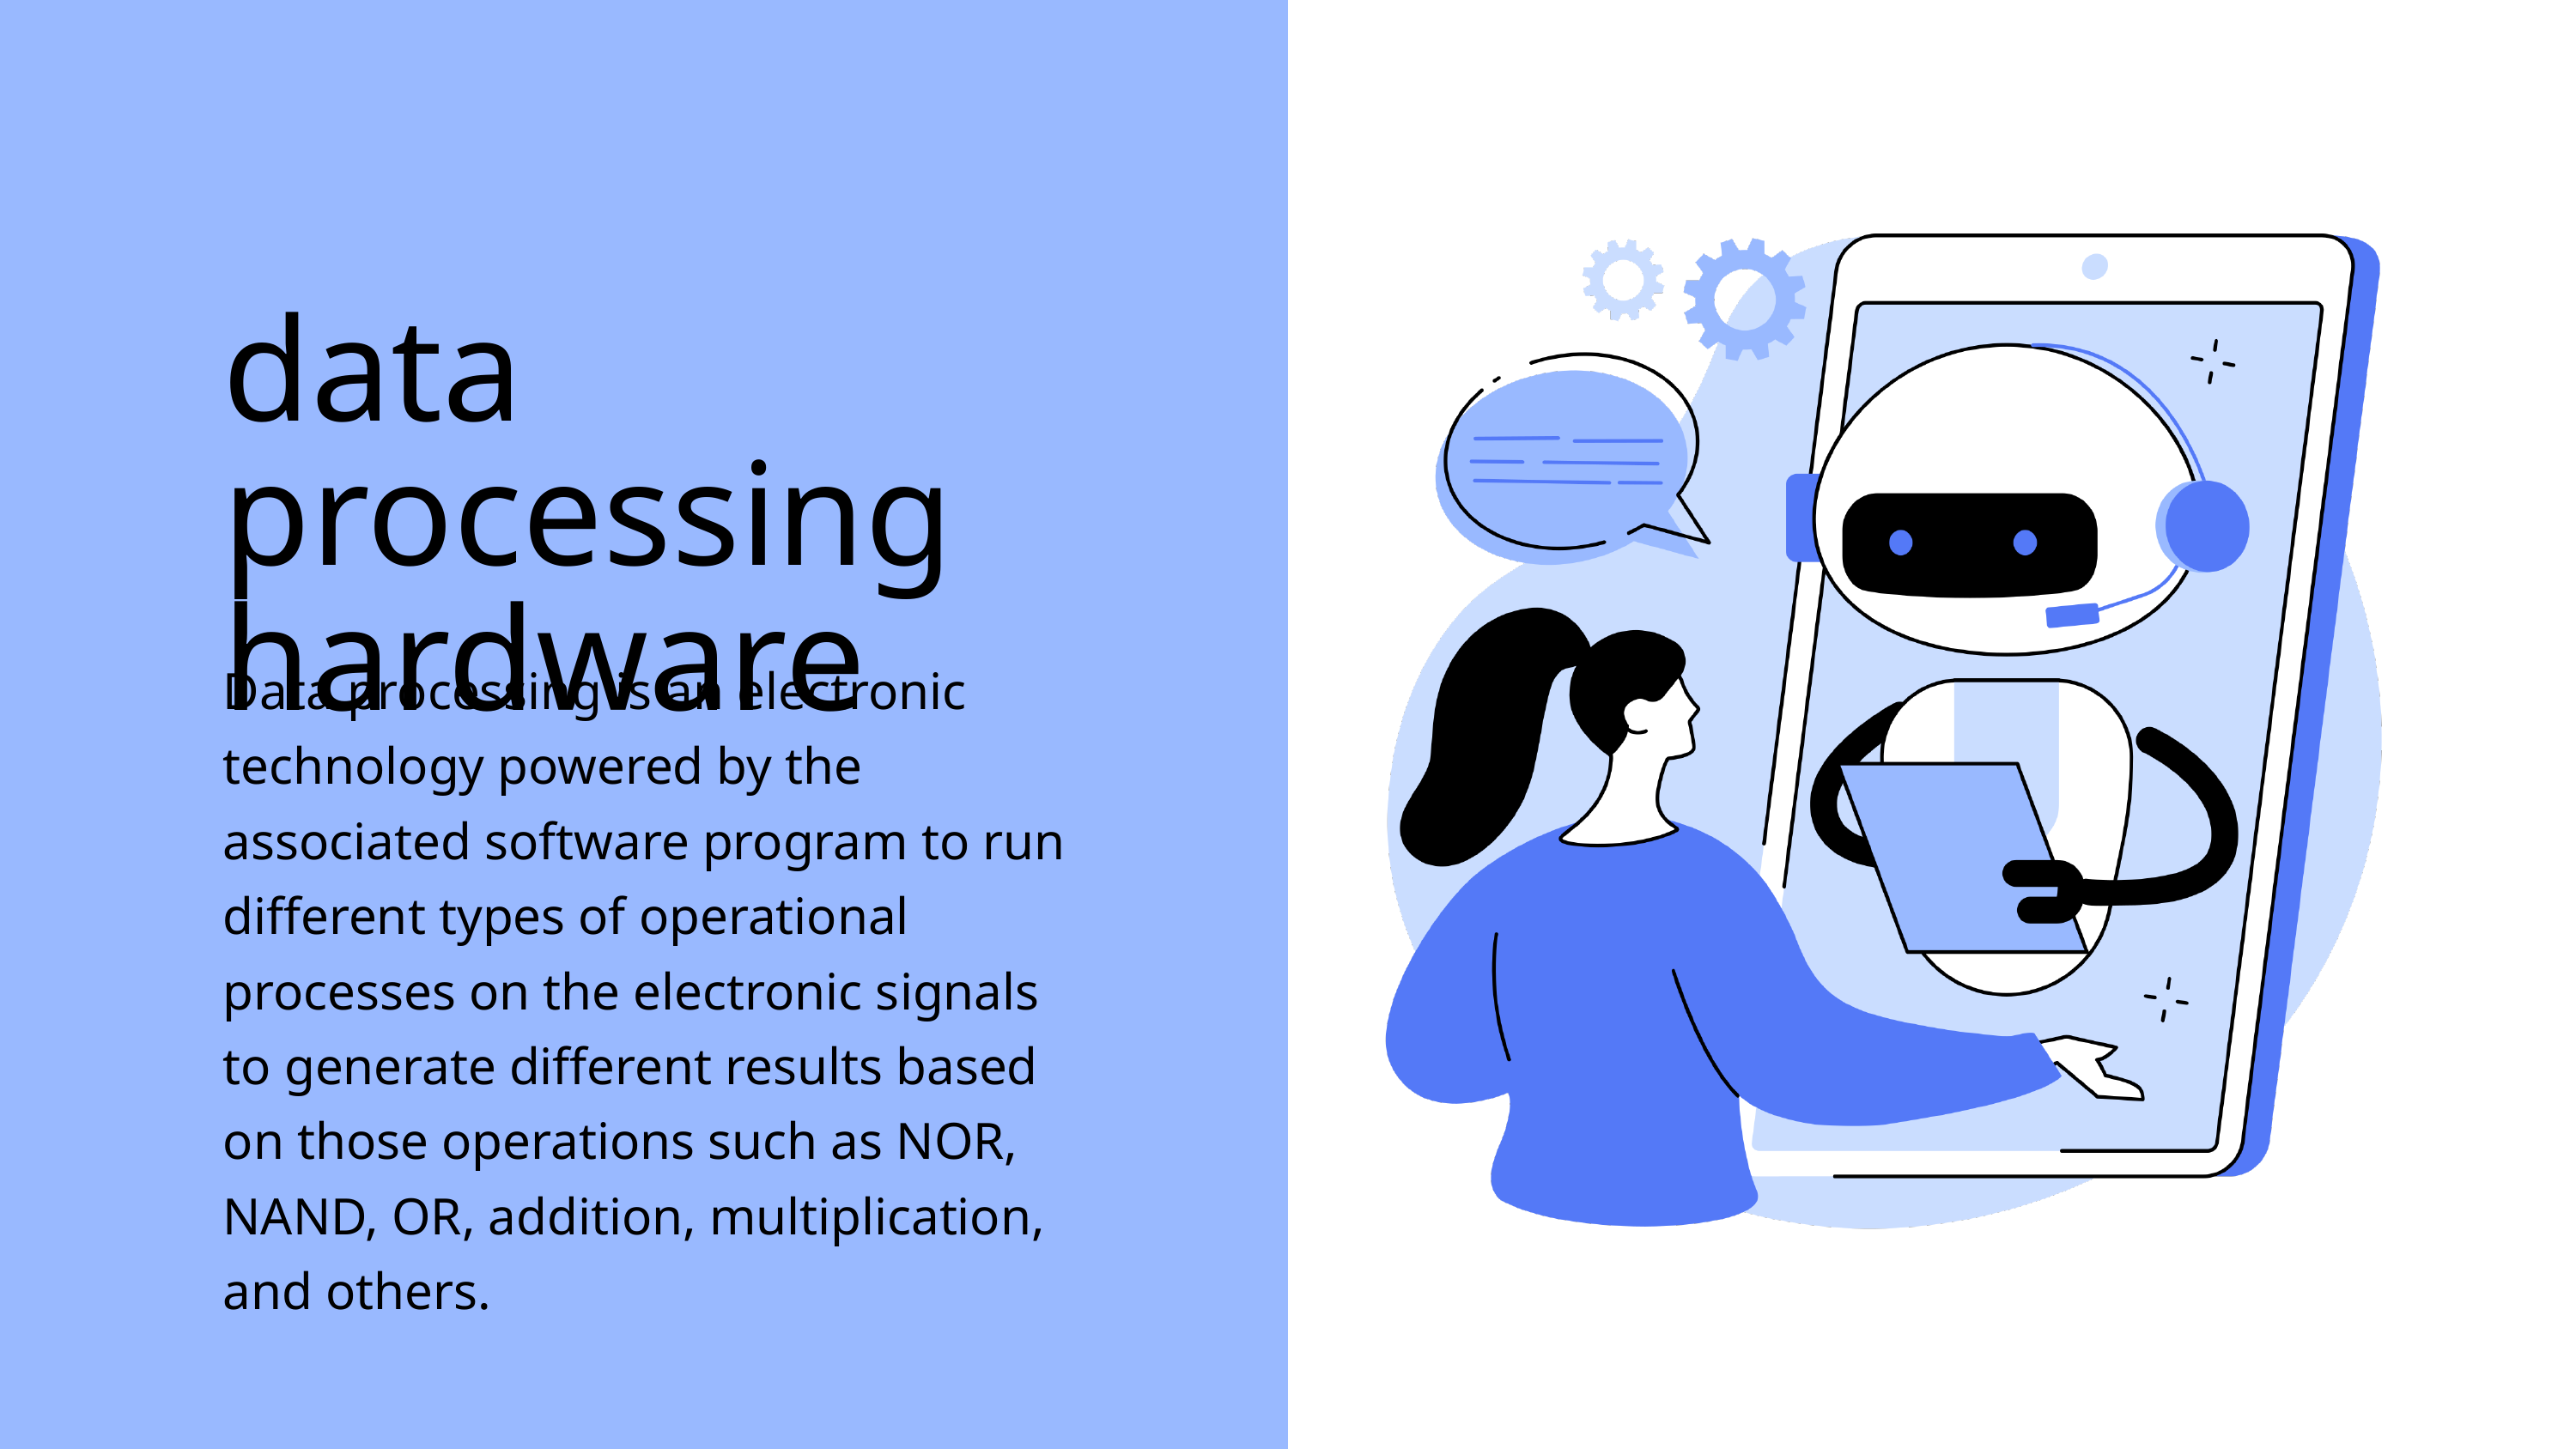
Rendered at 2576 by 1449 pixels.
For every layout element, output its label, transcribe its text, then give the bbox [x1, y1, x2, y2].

text_box Data processing is an electronic technology powered by the associated software program to run different types of operational processes on the electronic signals to generate different results based on those operations such as NOR, NAND, OR, addition, multiplication, and others. [222, 739, 1085, 1320]
text_box data processing hardware [222, 305, 1085, 739]
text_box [1287, 0, 2576, 1449]
